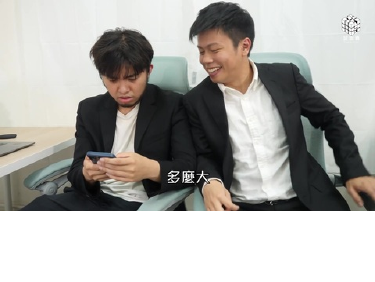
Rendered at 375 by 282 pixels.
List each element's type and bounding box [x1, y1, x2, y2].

picture [0, 0, 375, 212]
